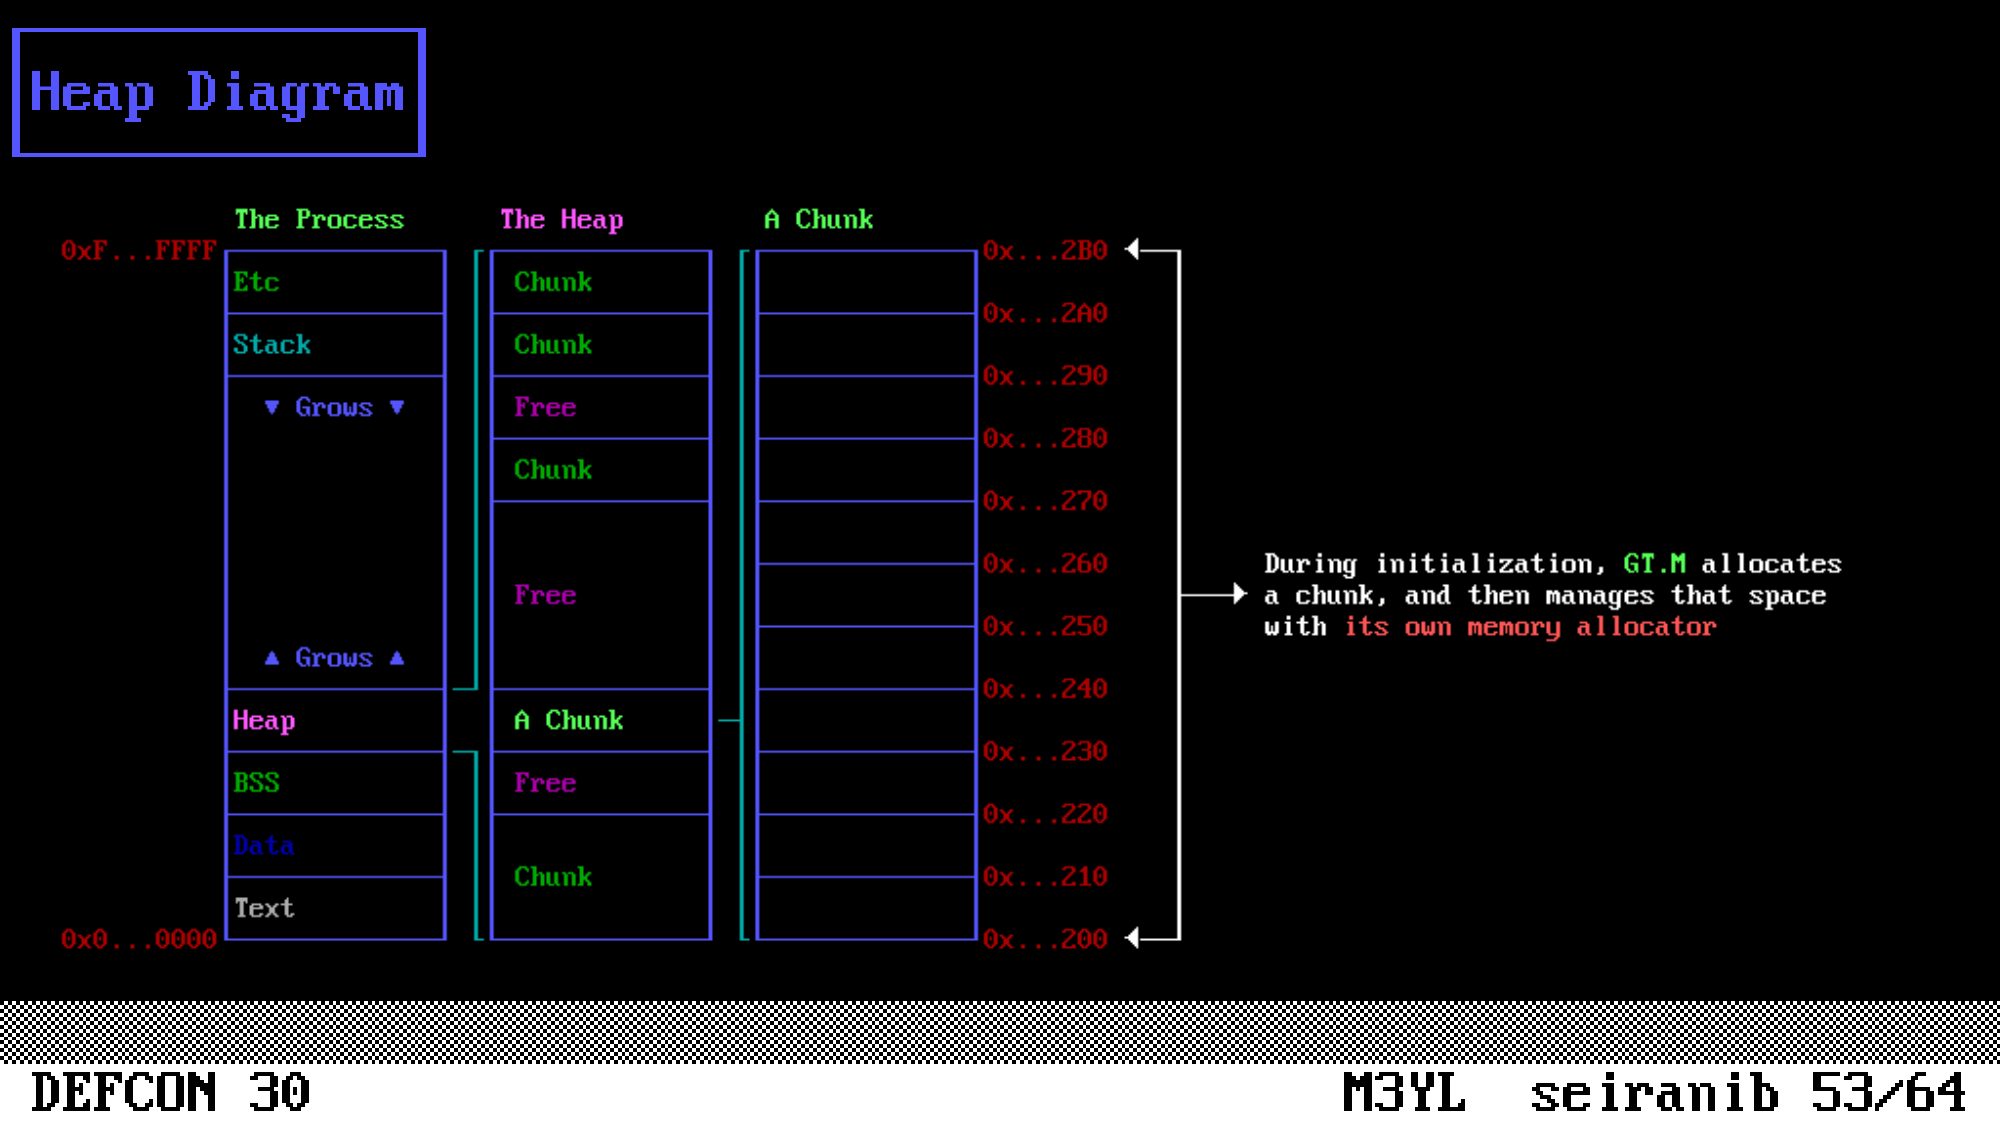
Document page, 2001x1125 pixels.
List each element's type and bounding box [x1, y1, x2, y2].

picture [0, 174, 2000, 988]
list [0, 0, 2000, 174]
list [0, 988, 2000, 1125]
